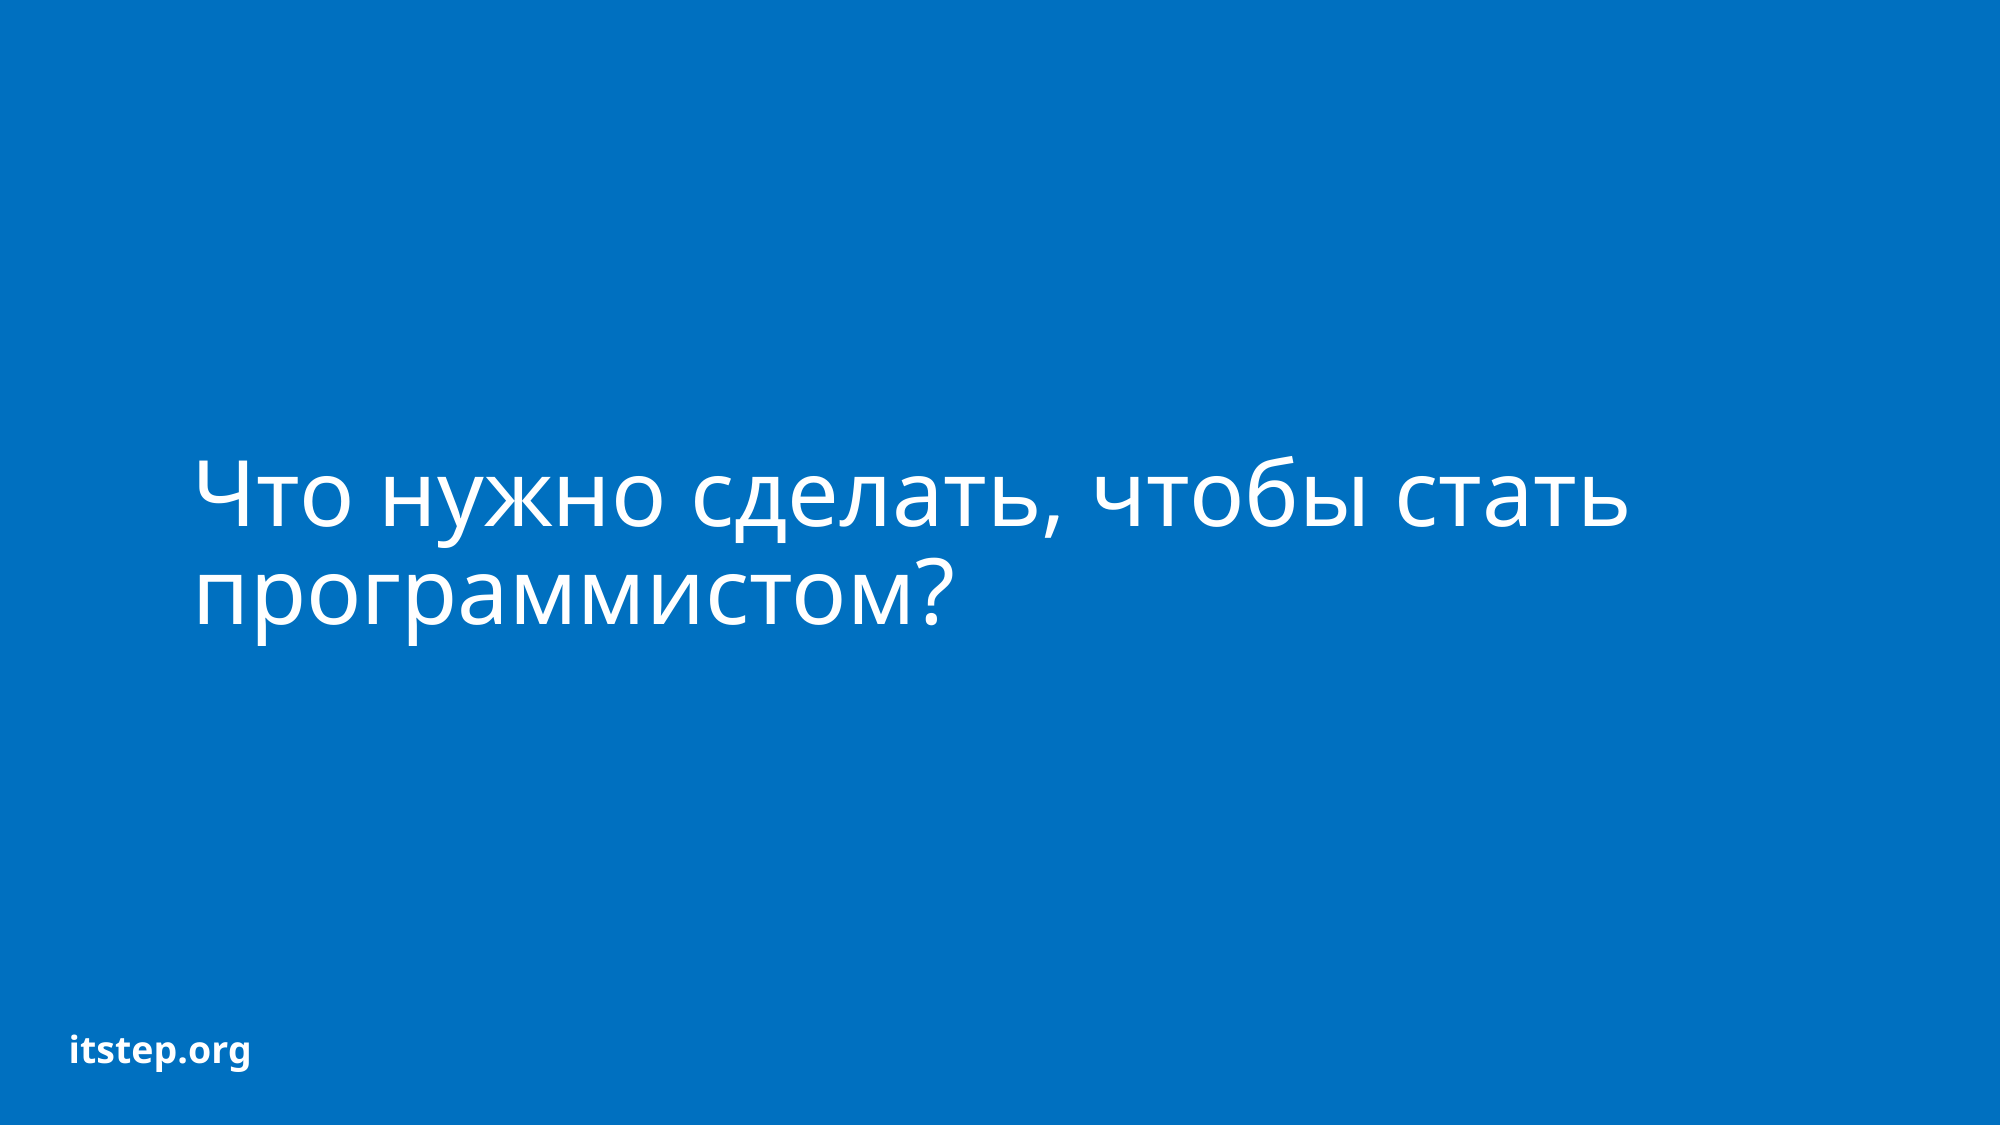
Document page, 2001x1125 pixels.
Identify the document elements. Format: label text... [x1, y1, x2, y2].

title Что нужно сделать, чтобы стать программистом? [178, 439, 1960, 657]
